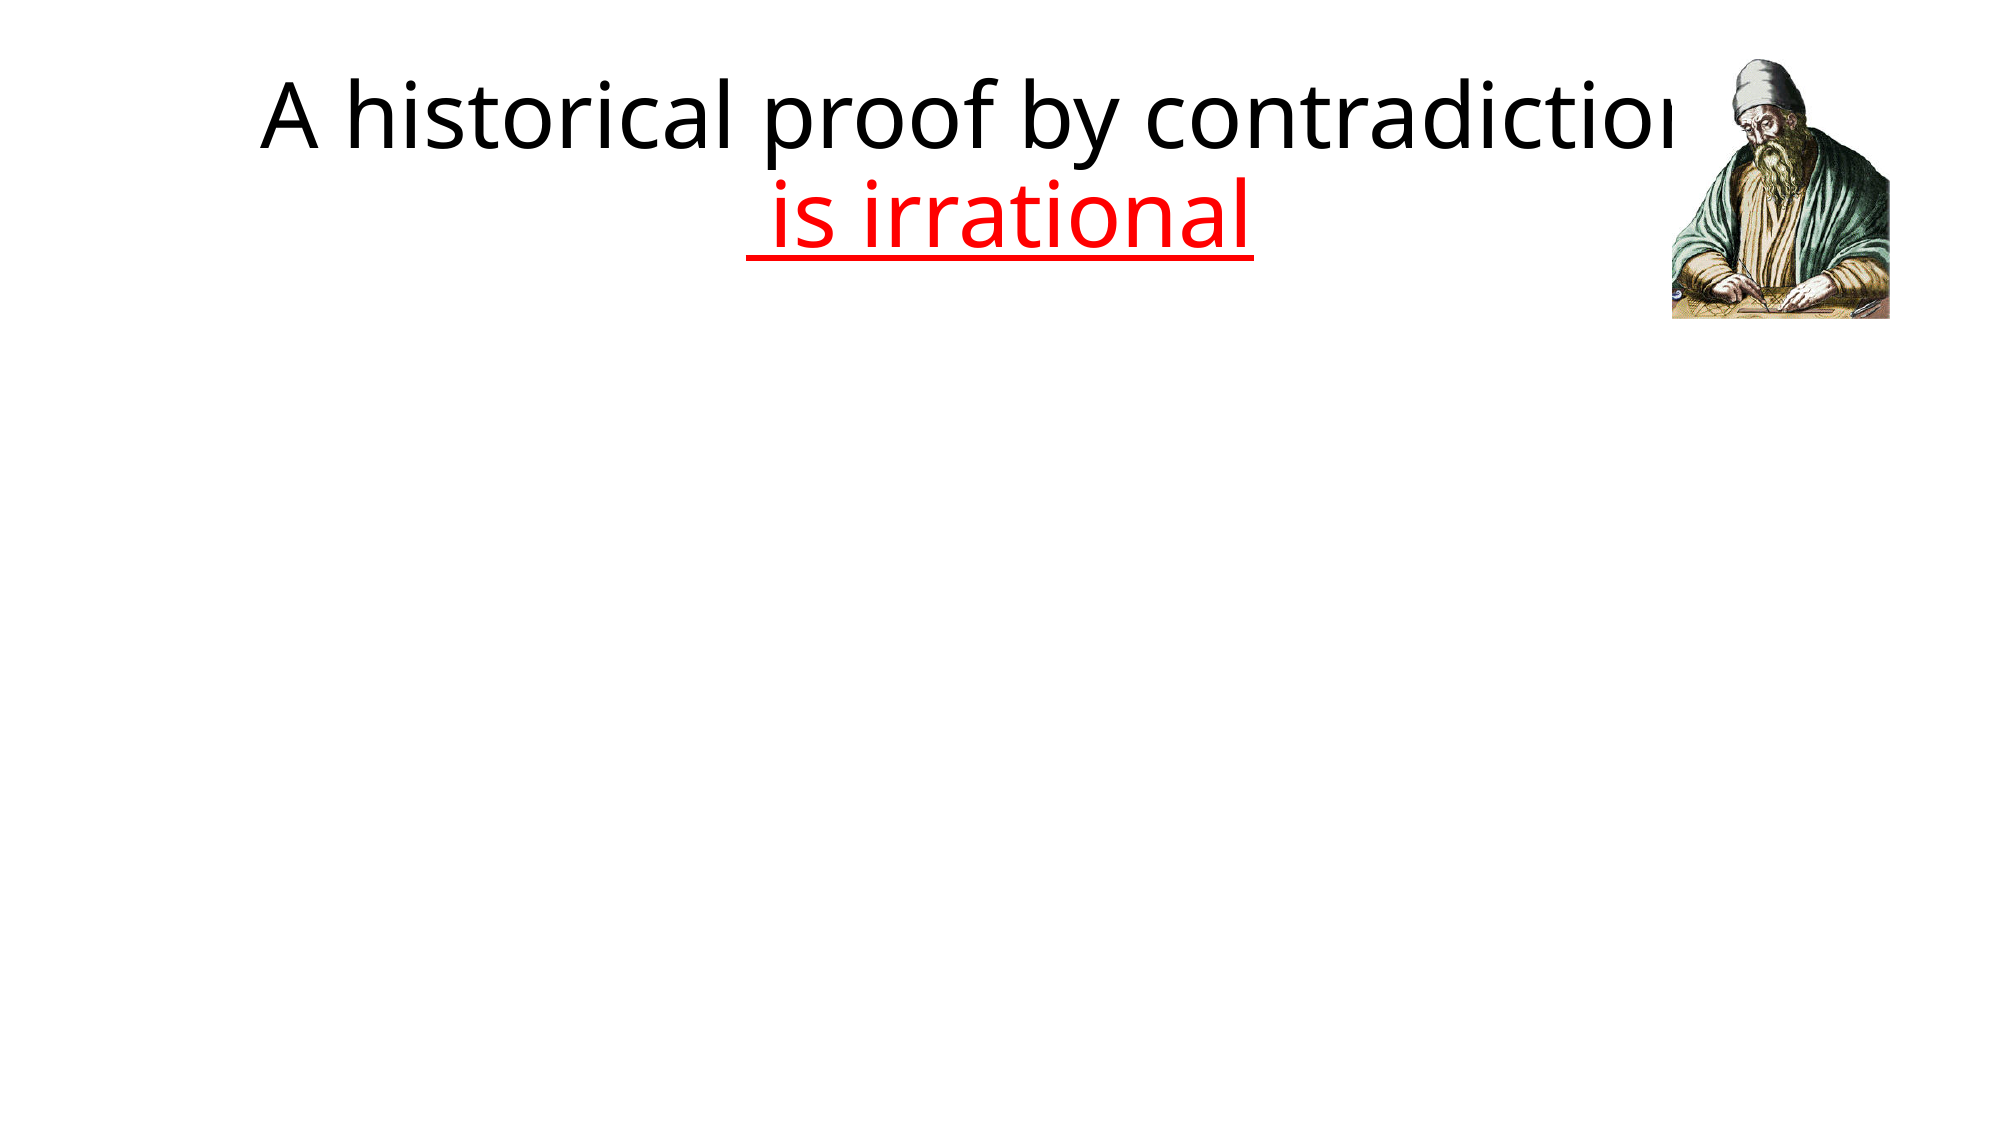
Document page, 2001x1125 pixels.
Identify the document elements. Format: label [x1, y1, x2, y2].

picture [1672, 59, 1890, 319]
